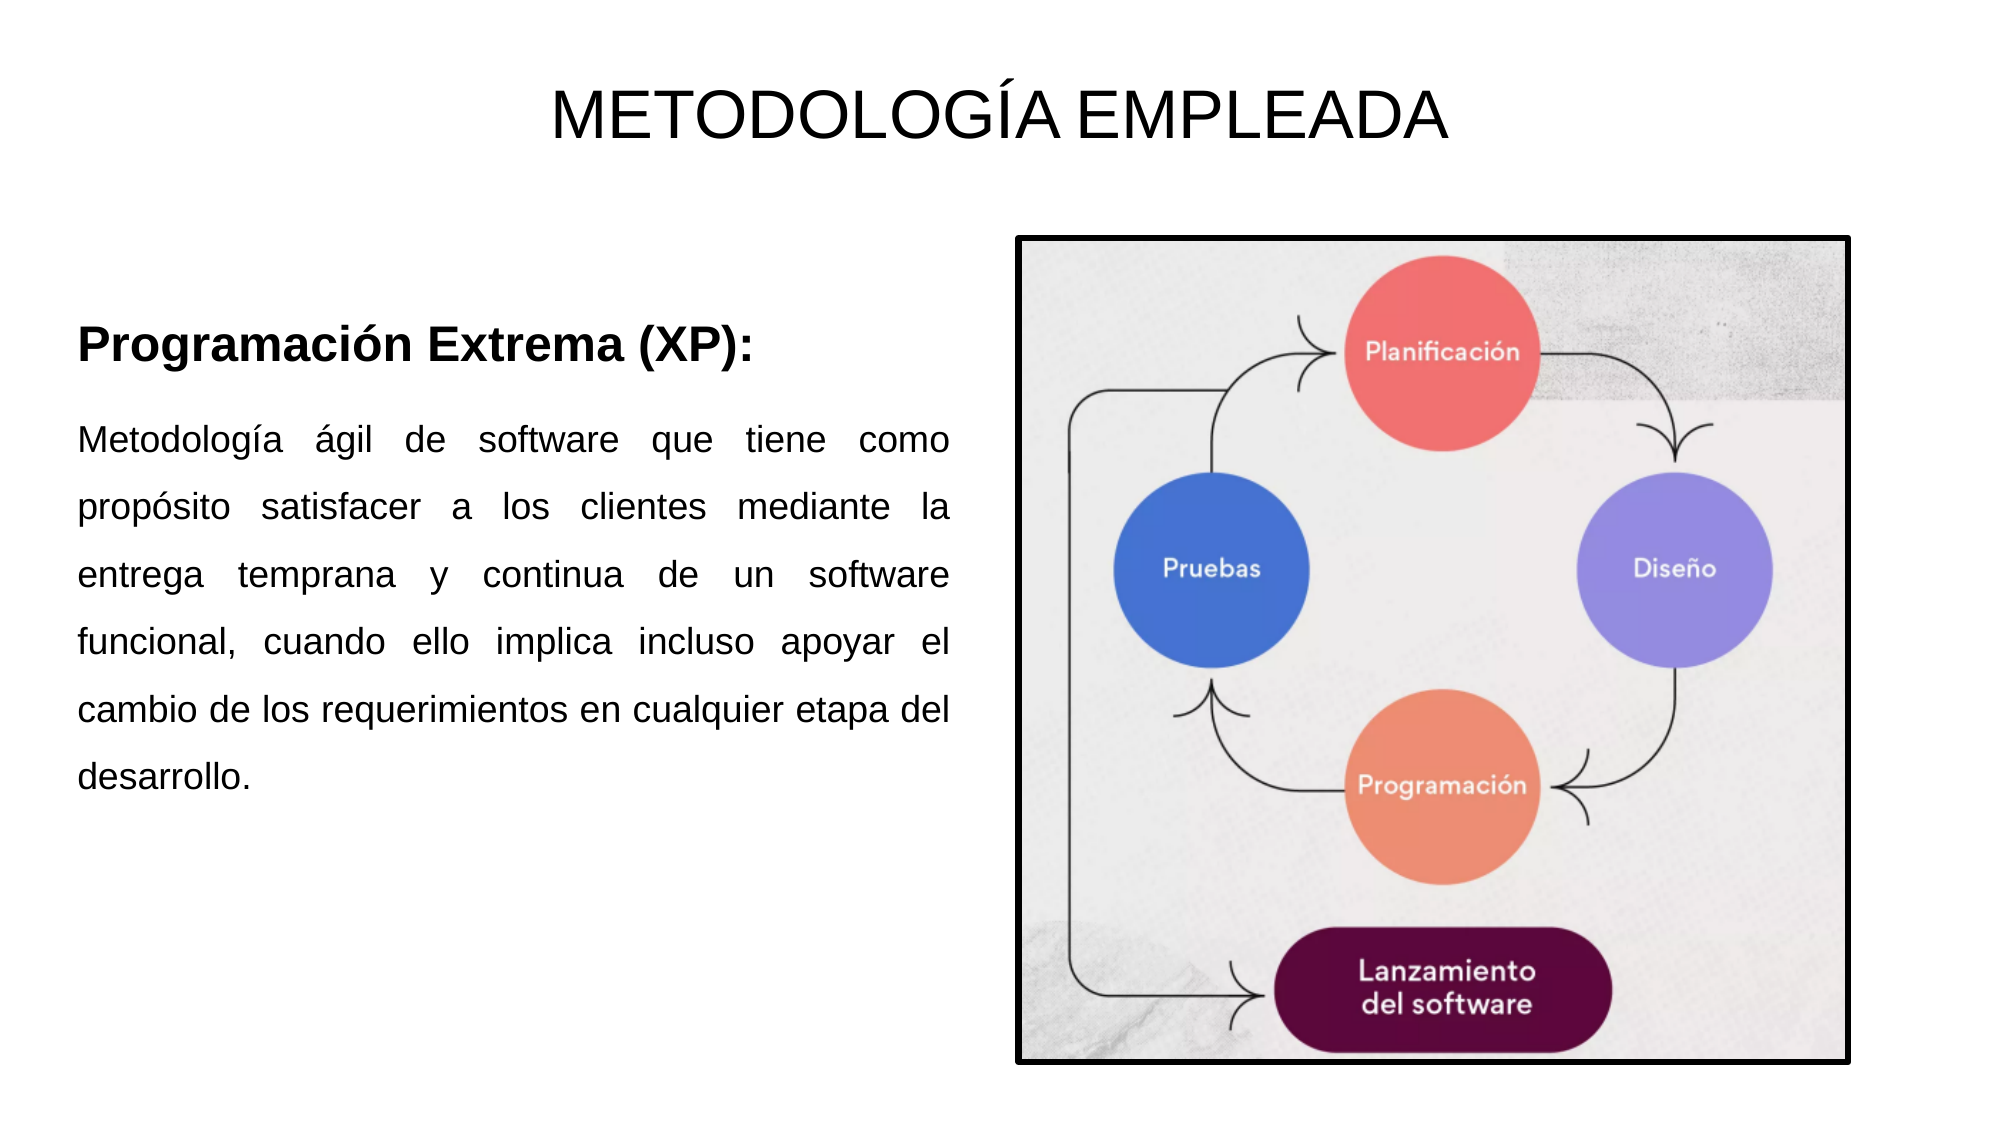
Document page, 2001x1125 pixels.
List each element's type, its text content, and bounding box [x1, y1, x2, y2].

text_box Programación Extrema (XP): Metodología ágil de software que tiene como propósito satisfacer a los clientes mediante la entrega temprana y continua de un software funcional, cuando ello implica incluso apoyar el cambio de los requerimientos en cualquier etapa del desarrollo. [62, 262, 966, 911]
slide_number [1412, 1042, 1863, 1103]
picture [1021, 241, 1846, 1059]
title METODOLOGÍA EMPLEADA [175, 36, 1826, 196]
